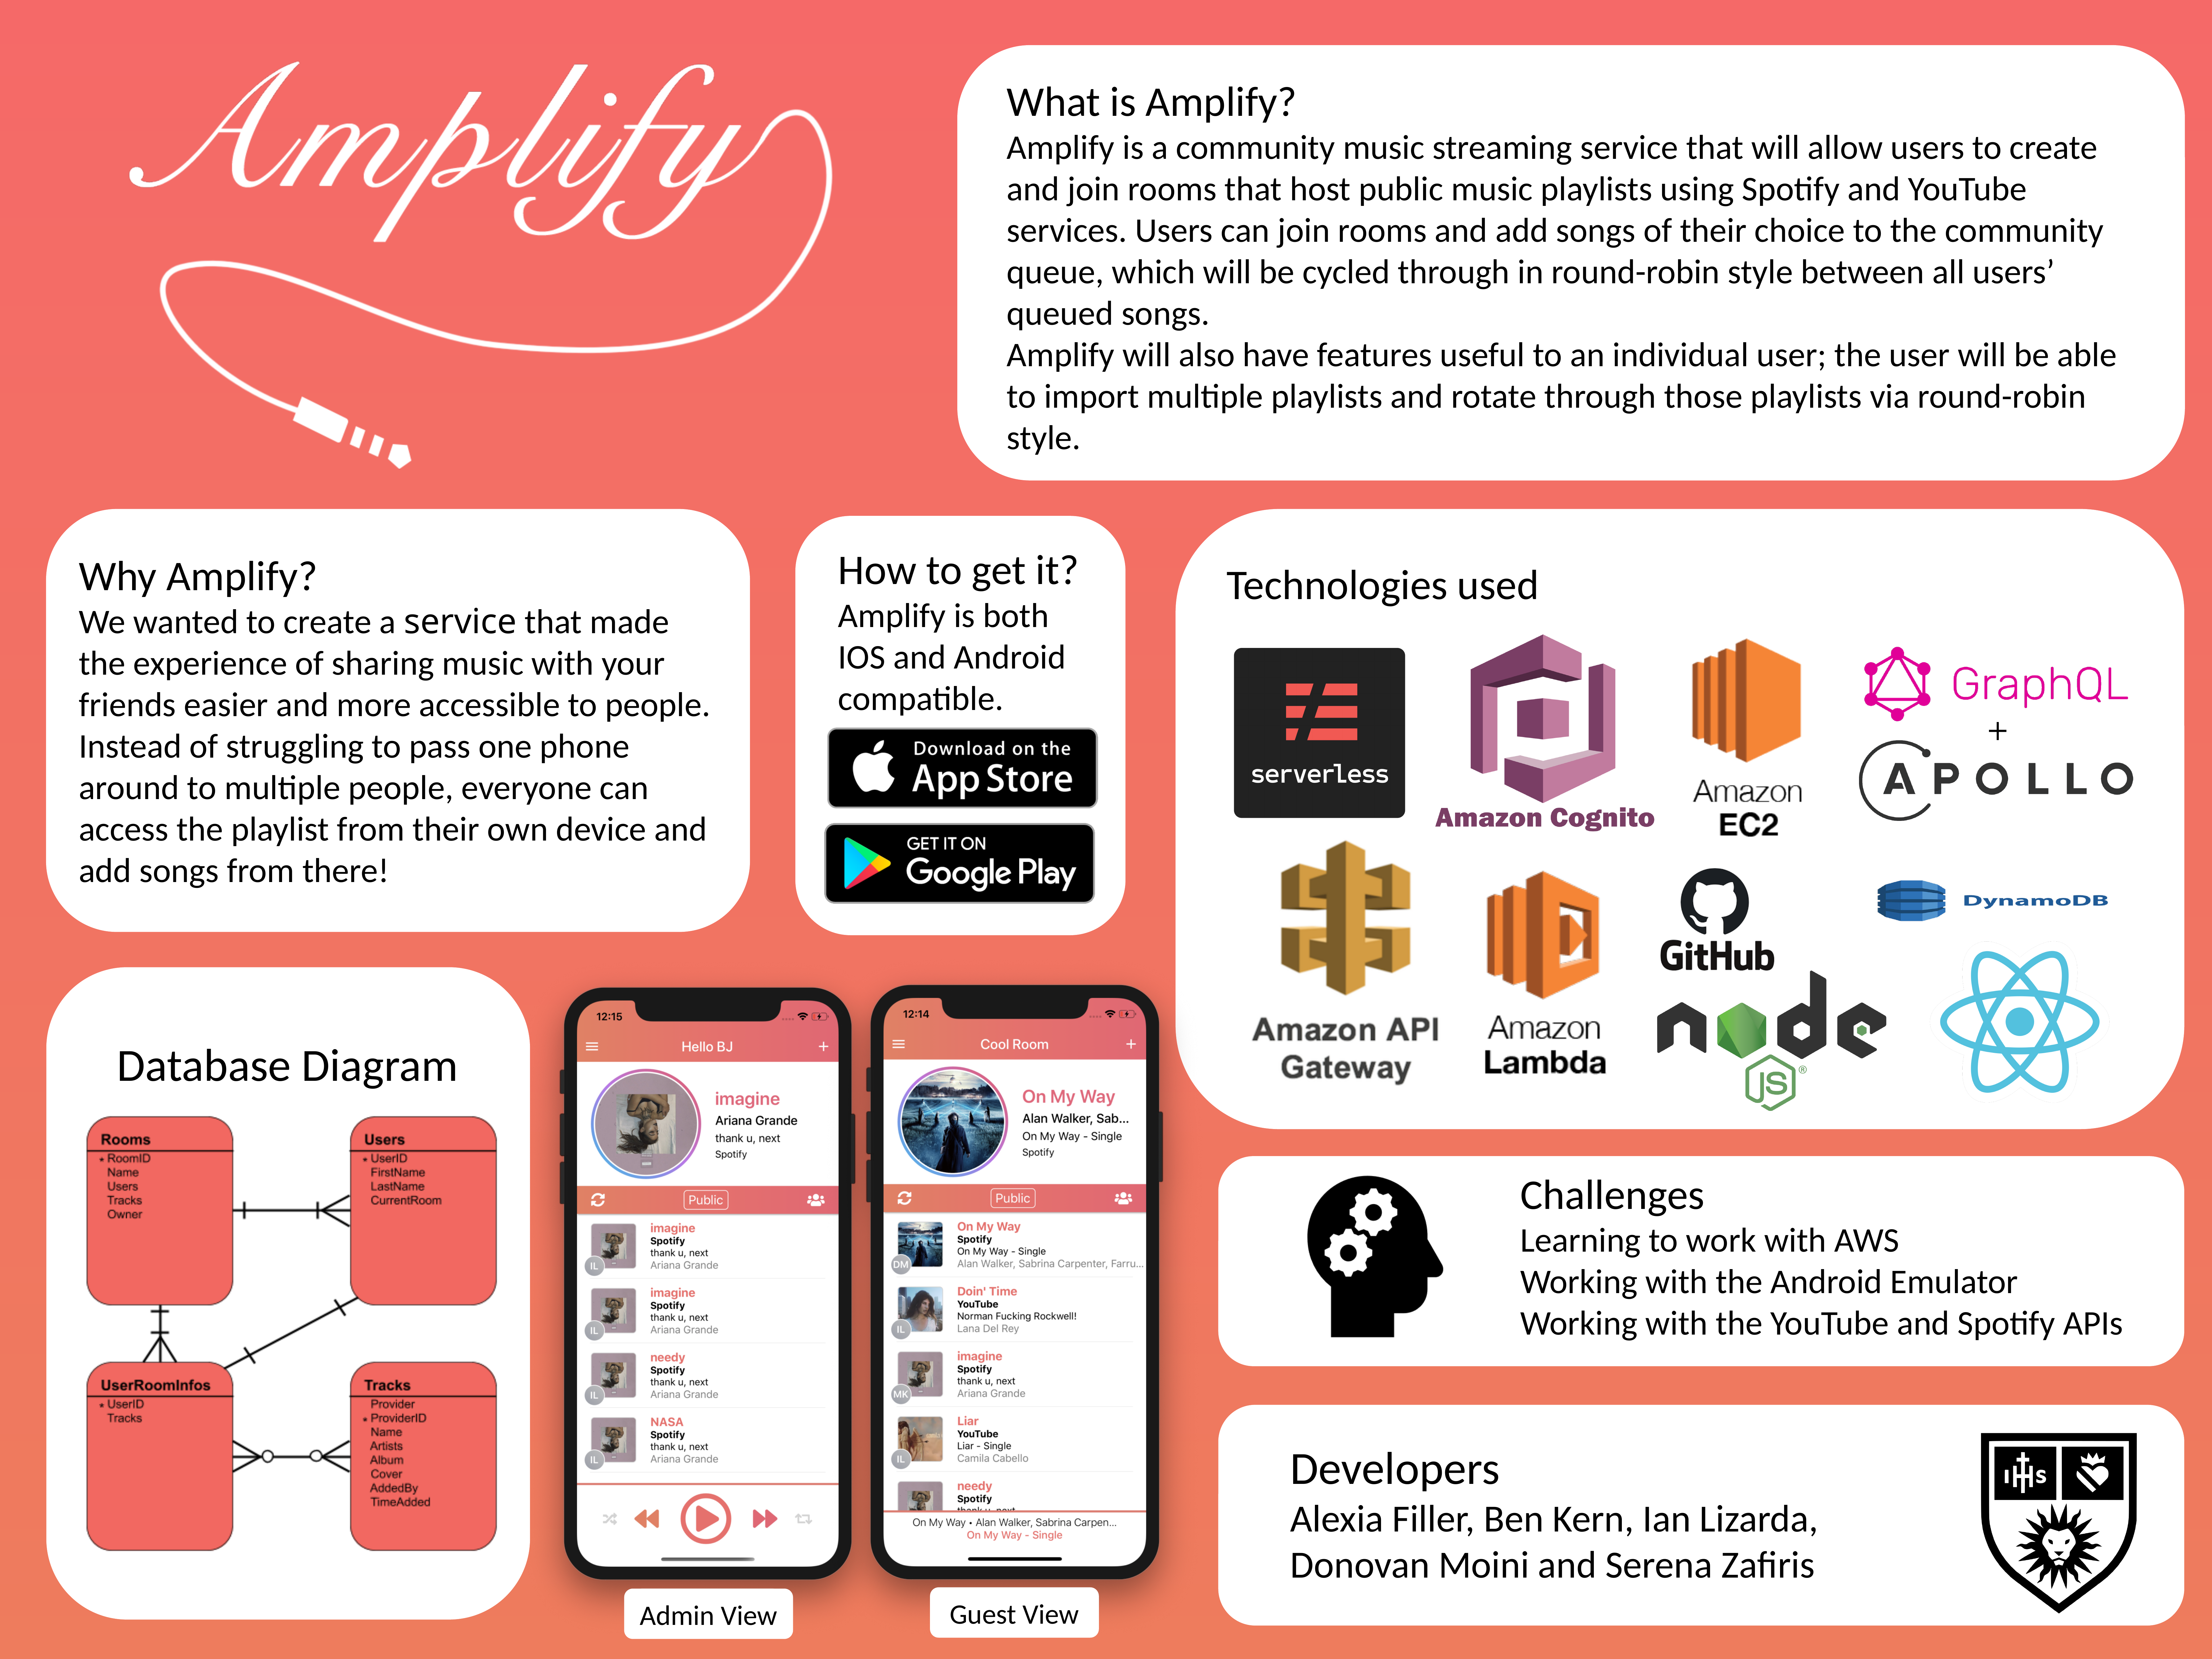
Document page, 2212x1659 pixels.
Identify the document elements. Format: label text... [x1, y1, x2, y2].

picture [73, 1108, 506, 1558]
picture [511, 952, 1213, 1642]
picture [805, 708, 1118, 924]
picture [1280, 1165, 1471, 1357]
text_box Challenges Learning to work with AWS Working with the Android Emulator Working with the YouTube and Spotify APIs [1516, 1164, 2212, 1436]
text_box [1175, 509, 2184, 1129]
text_box Database Diagram [112, 1032, 498, 1092]
text_box [46, 509, 750, 932]
picture [1933, 1398, 2185, 1649]
text_box [1218, 1156, 2172, 1366]
text_box Developers Alexia Filler, Ben Kern, Ian Lizarda, Donovan Moini and Serena Zafiris [1286, 1436, 1933, 1588]
picture [1241, 608, 2162, 1111]
picture [1844, 638, 2149, 828]
picture [1233, 646, 1406, 819]
text_box How to get it? Amplify is both IOS and Android compatible. [833, 540, 1086, 708]
picture [13, 33, 949, 500]
text_box [817, 924, 1104, 935]
text_box [957, 45, 2185, 480]
text_box [1218, 1405, 1933, 1626]
text_box [795, 516, 1126, 913]
text_box Why Amplify? We wanted to create a service that made the experience of sharing music with your friends easier and more accessible to people. Instead of struggling to pass one phone around to multiple people, everyone can access the playlist from their own device and add songs from there! [74, 546, 722, 892]
text_box What is Amplify? Amplify is a community music streaming service that will allow users to create and join rooms that host public music playlists using Spotify and YouTube services. Users can join rooms and add songs of their choice to the community queue, which will be cycled through in round-robin style between all users’ queued songs. Amplify will also have features useful to an individual user; the user will be able to import multiple playlists and rotate through those playlists via round-robin style. [1002, 71, 2147, 458]
text_box [46, 967, 511, 1620]
text_box Technologies used [1222, 555, 1626, 610]
